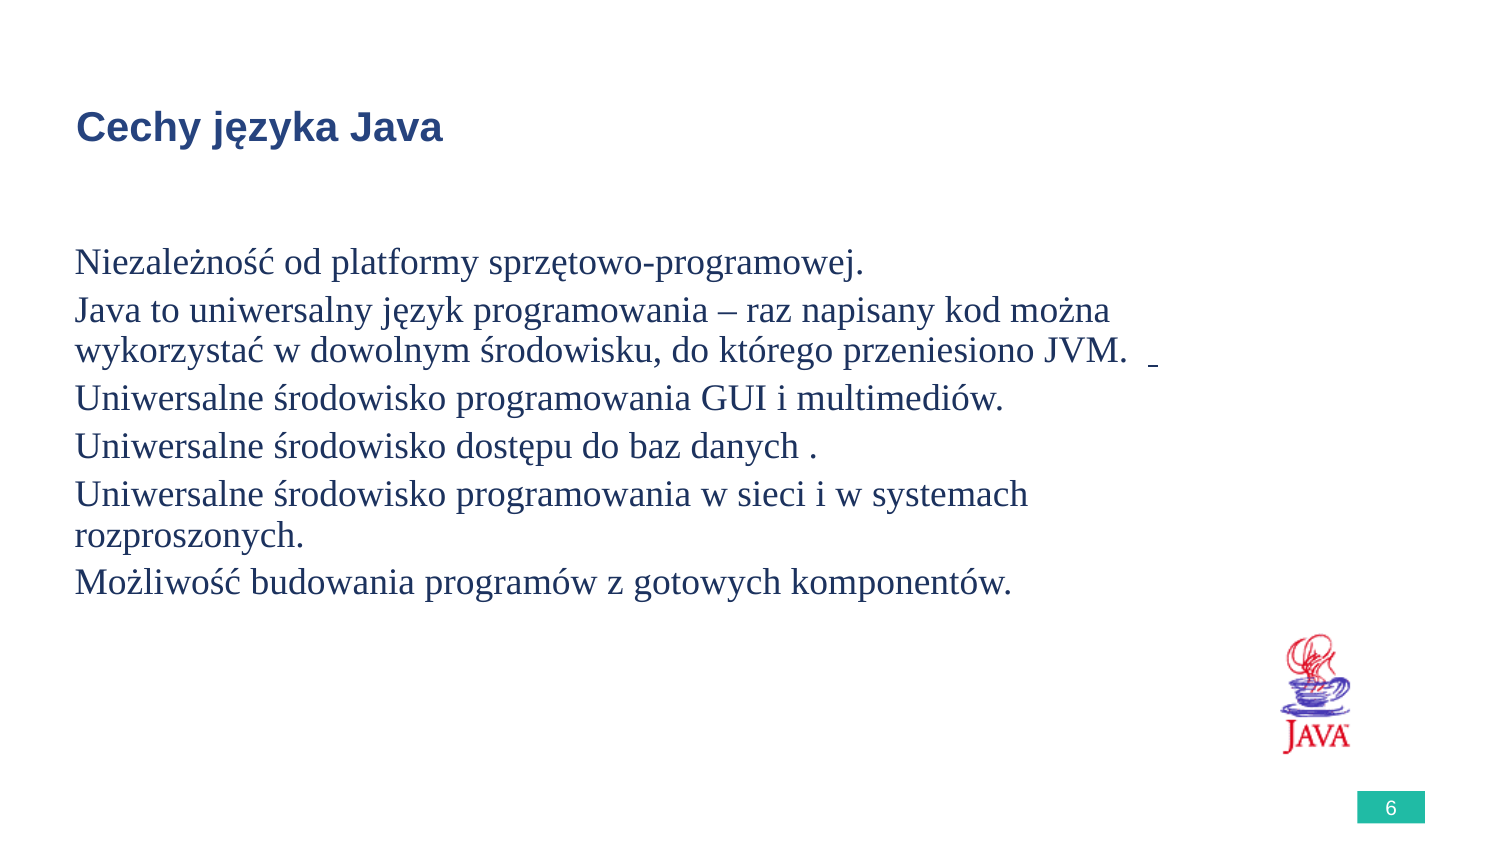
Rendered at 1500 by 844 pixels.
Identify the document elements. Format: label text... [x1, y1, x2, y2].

text_box Cechy języka Java [61, 92, 458, 157]
picture [1279, 632, 1354, 757]
slide_number 6 [1357, 791, 1425, 824]
text_box Niezależność od platformy sprzętowo-programowej. Java to uniwersalny język programowania – raz napisany kod można wykorzystać w dowolnym środowisku, do którego przeniesiono JVM. Uniwersalne środowisko programowania GUI i multimediów. Uniwersalne środowisko dostępu do baz danych . Uniwersalne środowisko programowania w sieci i w systemach rozproszonych. Możliwość budowania programów z gotowych komponentów. [59, 234, 1280, 732]
